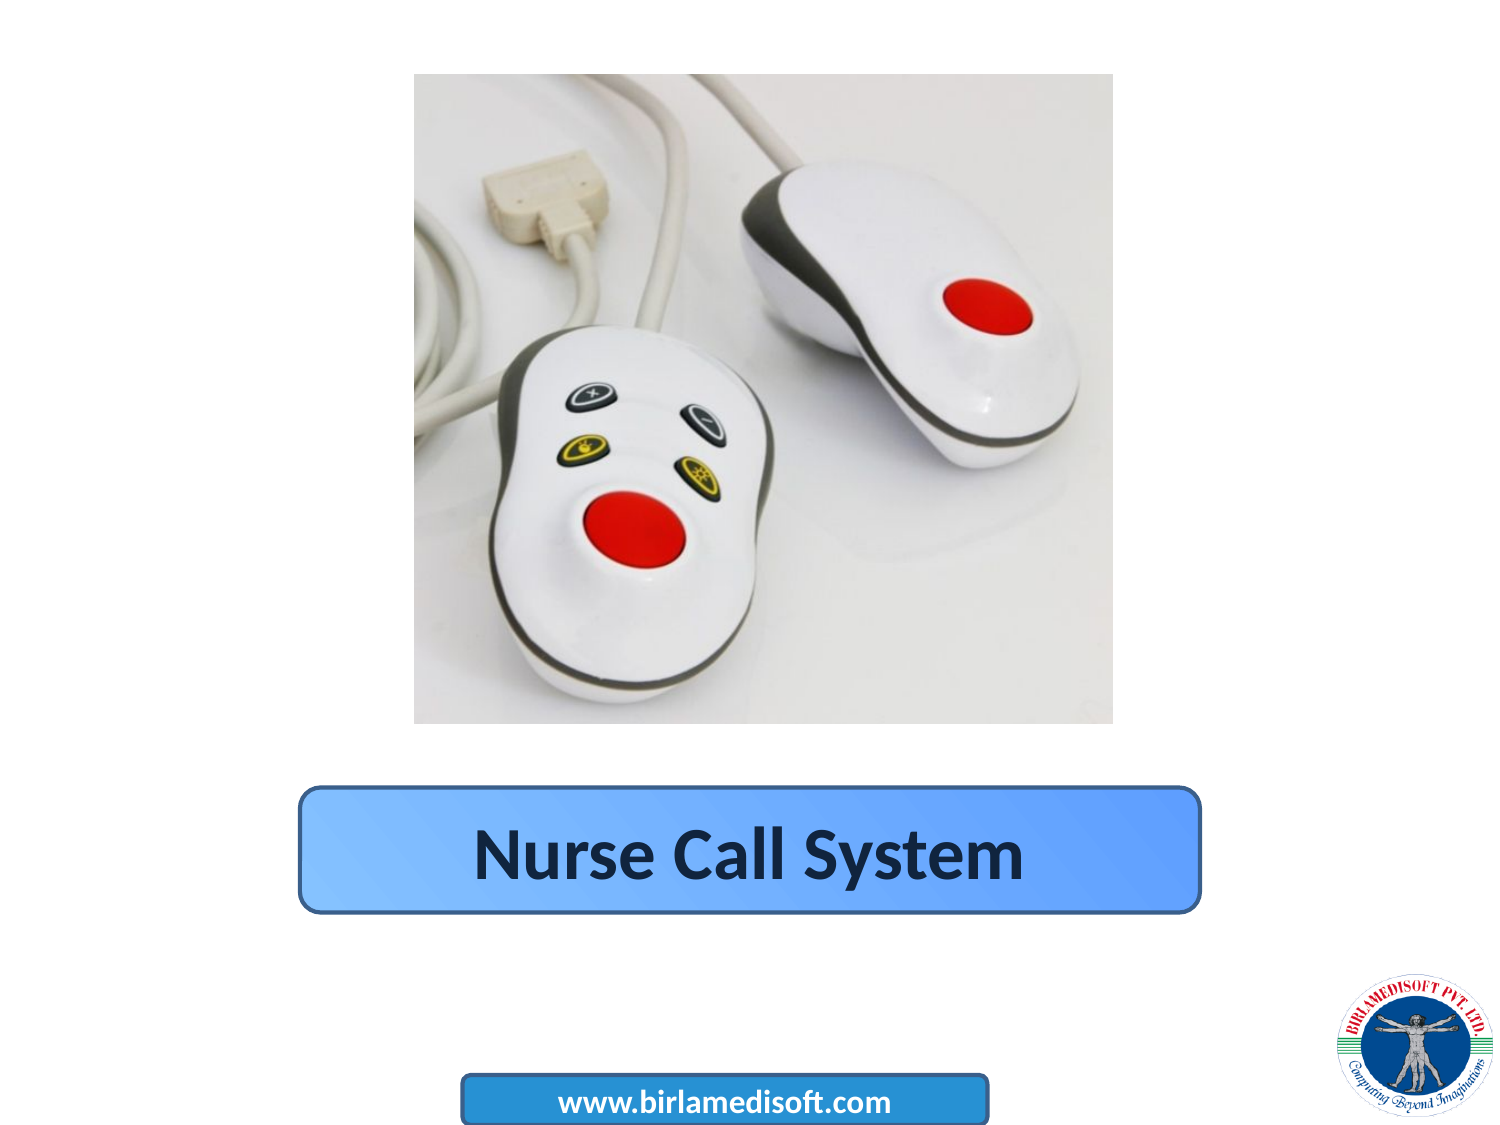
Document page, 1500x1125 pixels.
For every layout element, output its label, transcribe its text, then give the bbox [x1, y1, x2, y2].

text_box Nurse Call System [297, 785, 1203, 915]
picture [1337, 974, 1493, 1118]
picture [413, 74, 1113, 724]
text_box www.birlamedisoft.com [460, 1072, 990, 1125]
